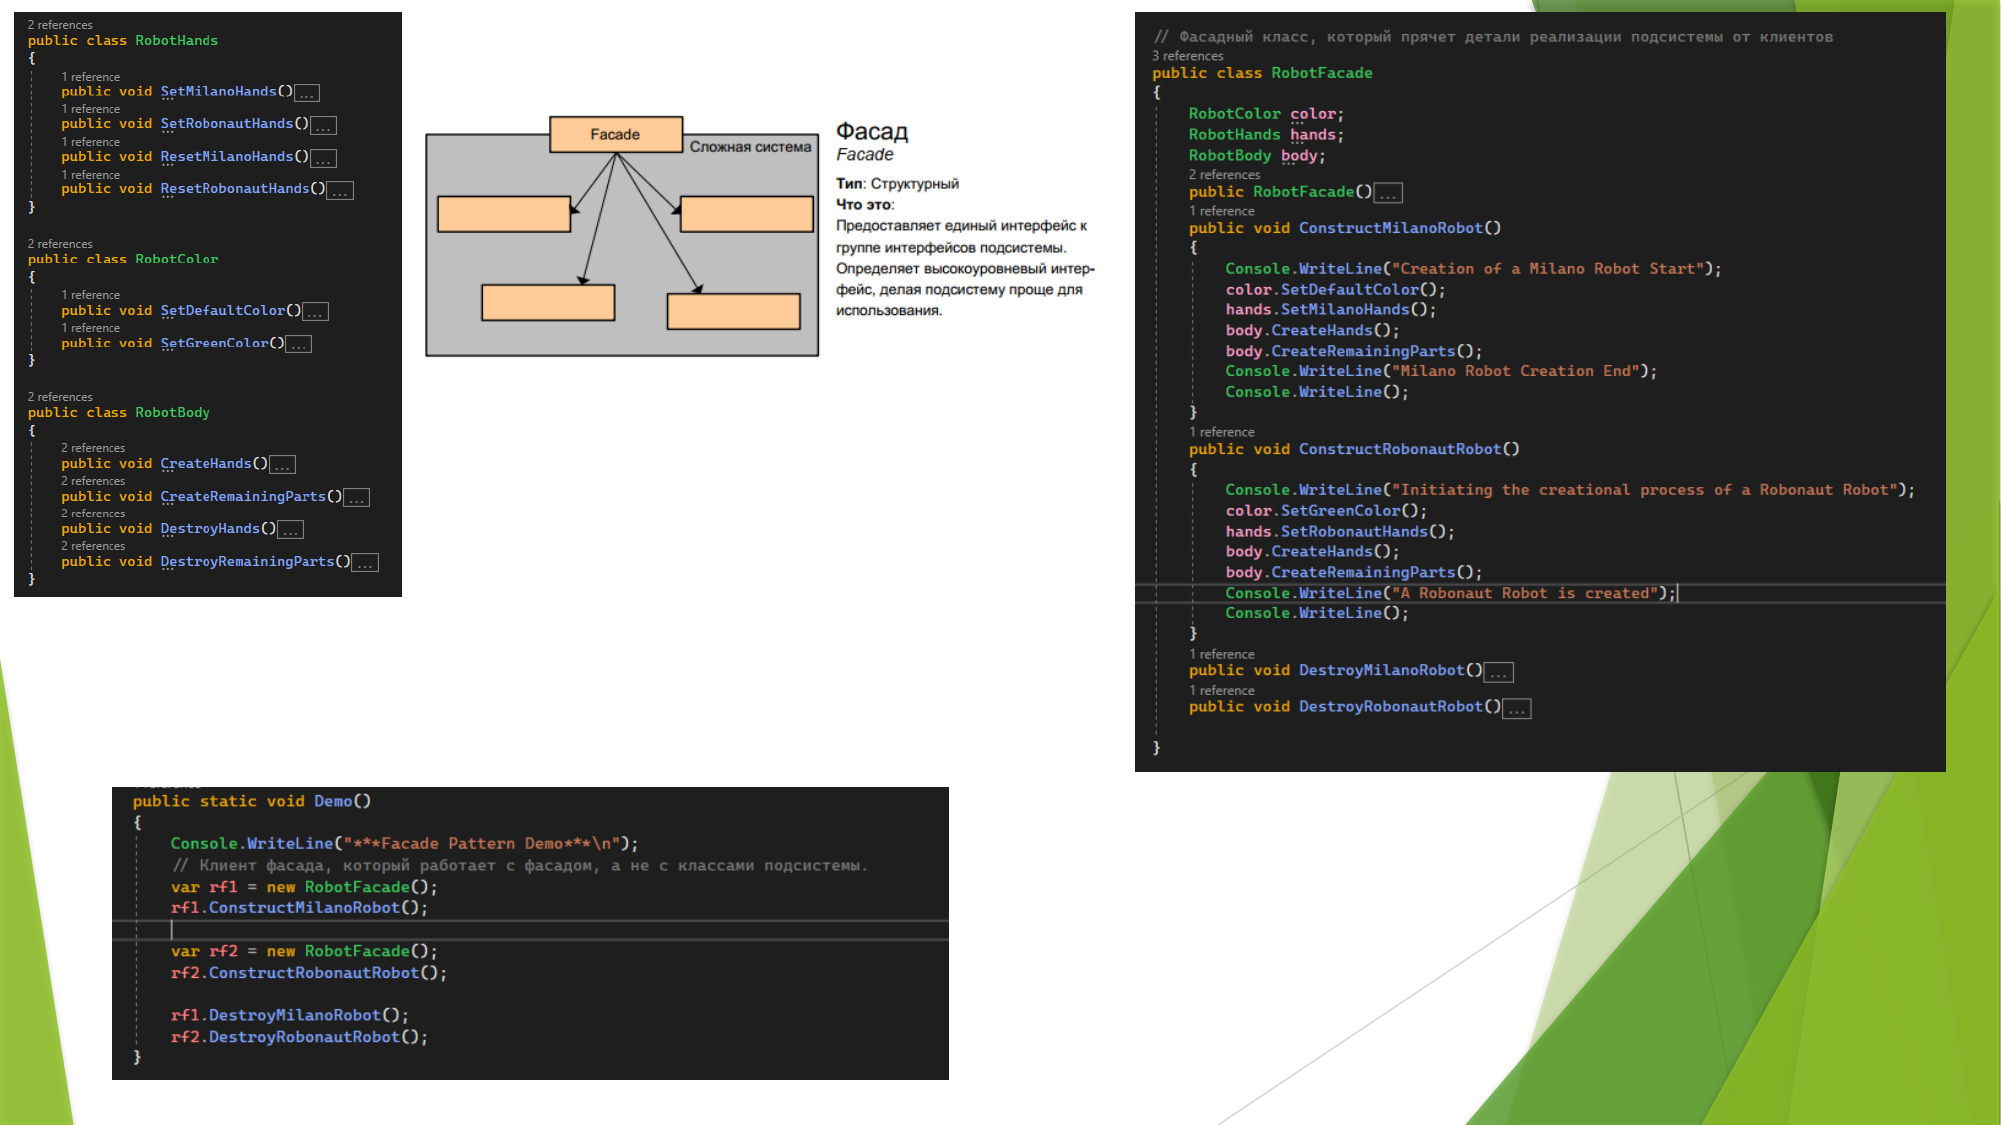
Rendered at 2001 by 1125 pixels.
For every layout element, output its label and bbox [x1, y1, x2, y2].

picture [1134, 12, 1946, 772]
picture [111, 786, 950, 1080]
picture [14, 12, 1123, 598]
